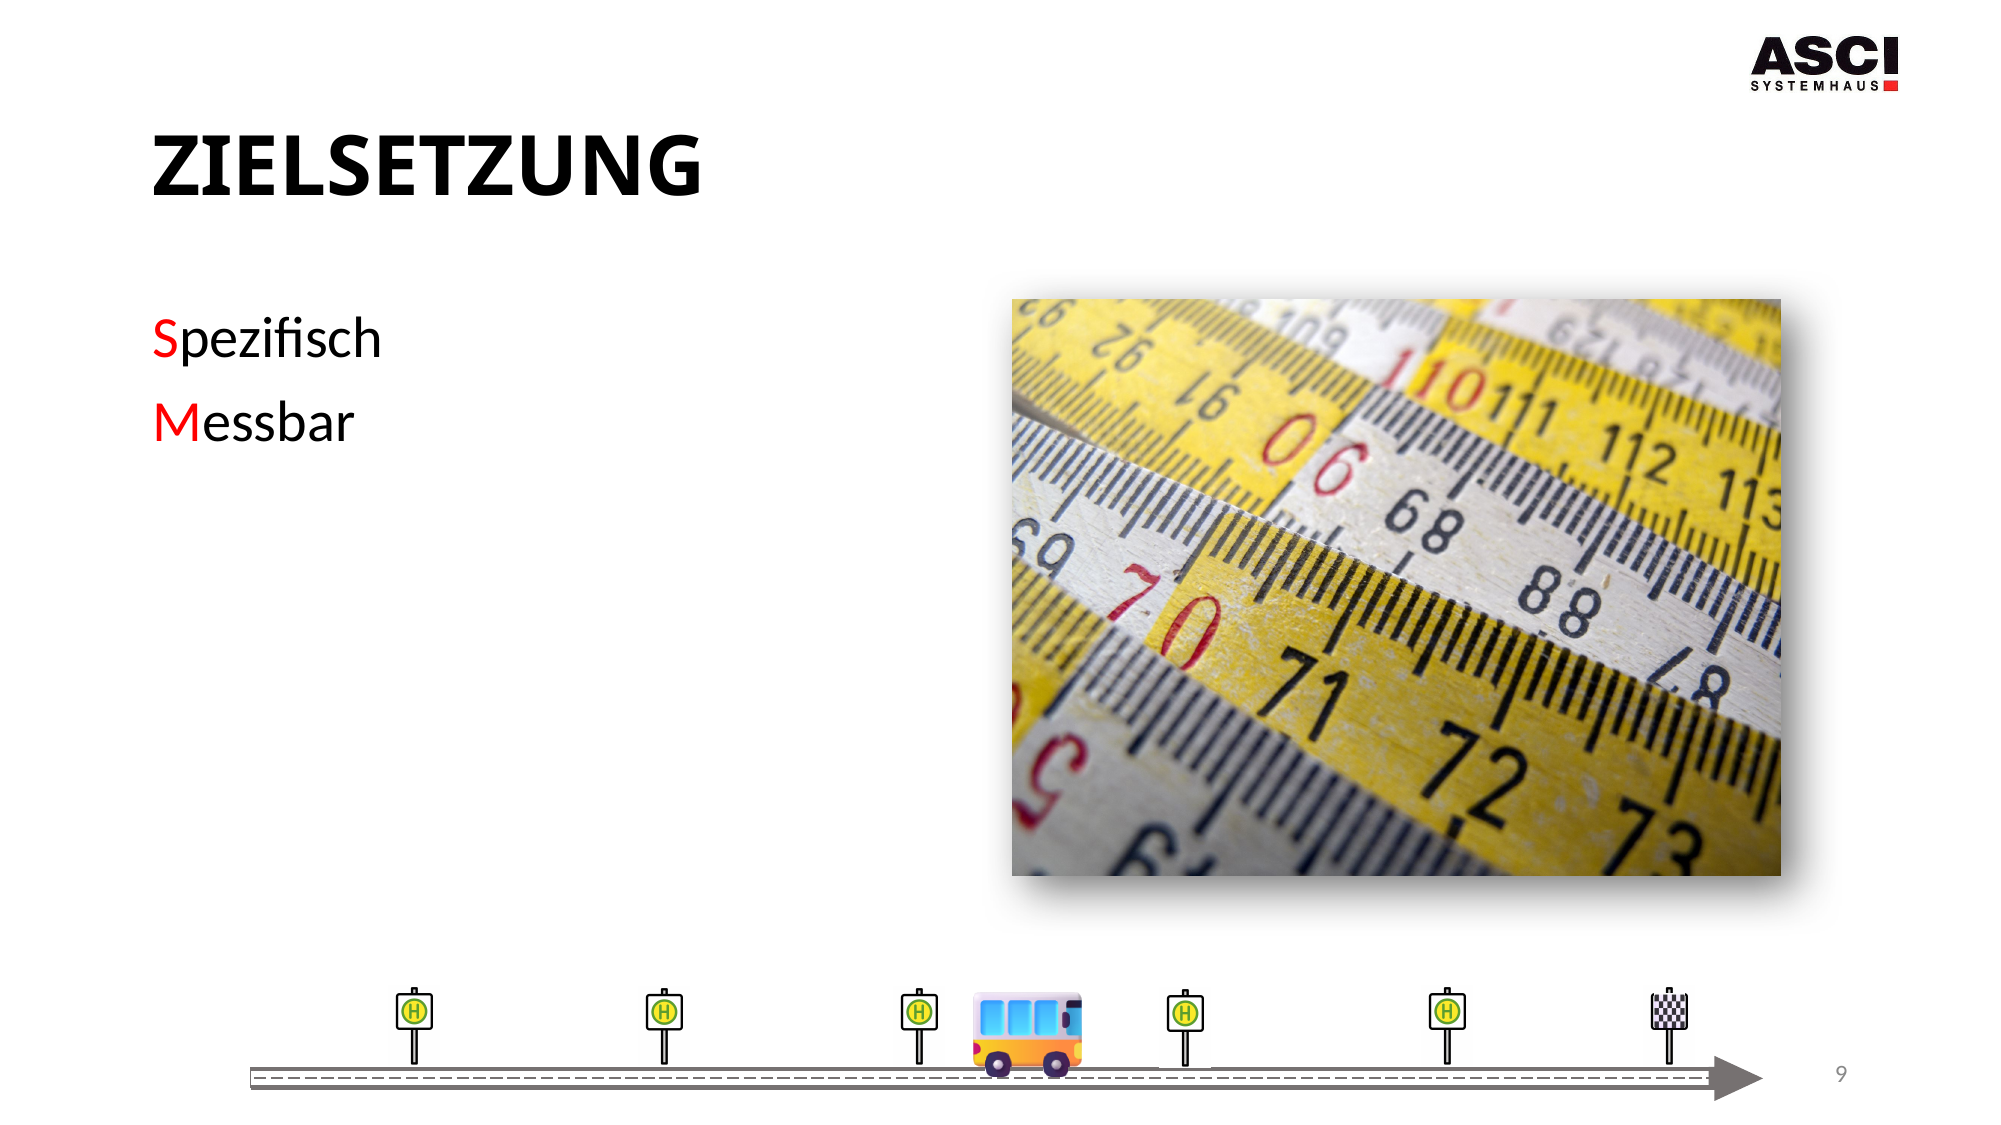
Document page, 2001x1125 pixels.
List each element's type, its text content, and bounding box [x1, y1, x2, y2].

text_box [1643, 985, 1695, 1066]
picture [1749, 34, 1900, 93]
picture [1159, 987, 1211, 1068]
picture [387, 985, 440, 1066]
picture [893, 986, 945, 1066]
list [1012, 299, 1781, 876]
picture [1421, 985, 1473, 1066]
picture [963, 977, 1090, 1077]
title ZIELSETZUNG [137, 59, 1863, 278]
picture [638, 986, 690, 1066]
slide_number 9 [1412, 1042, 1863, 1103]
list Spezifisch Messbar [137, 299, 988, 1014]
